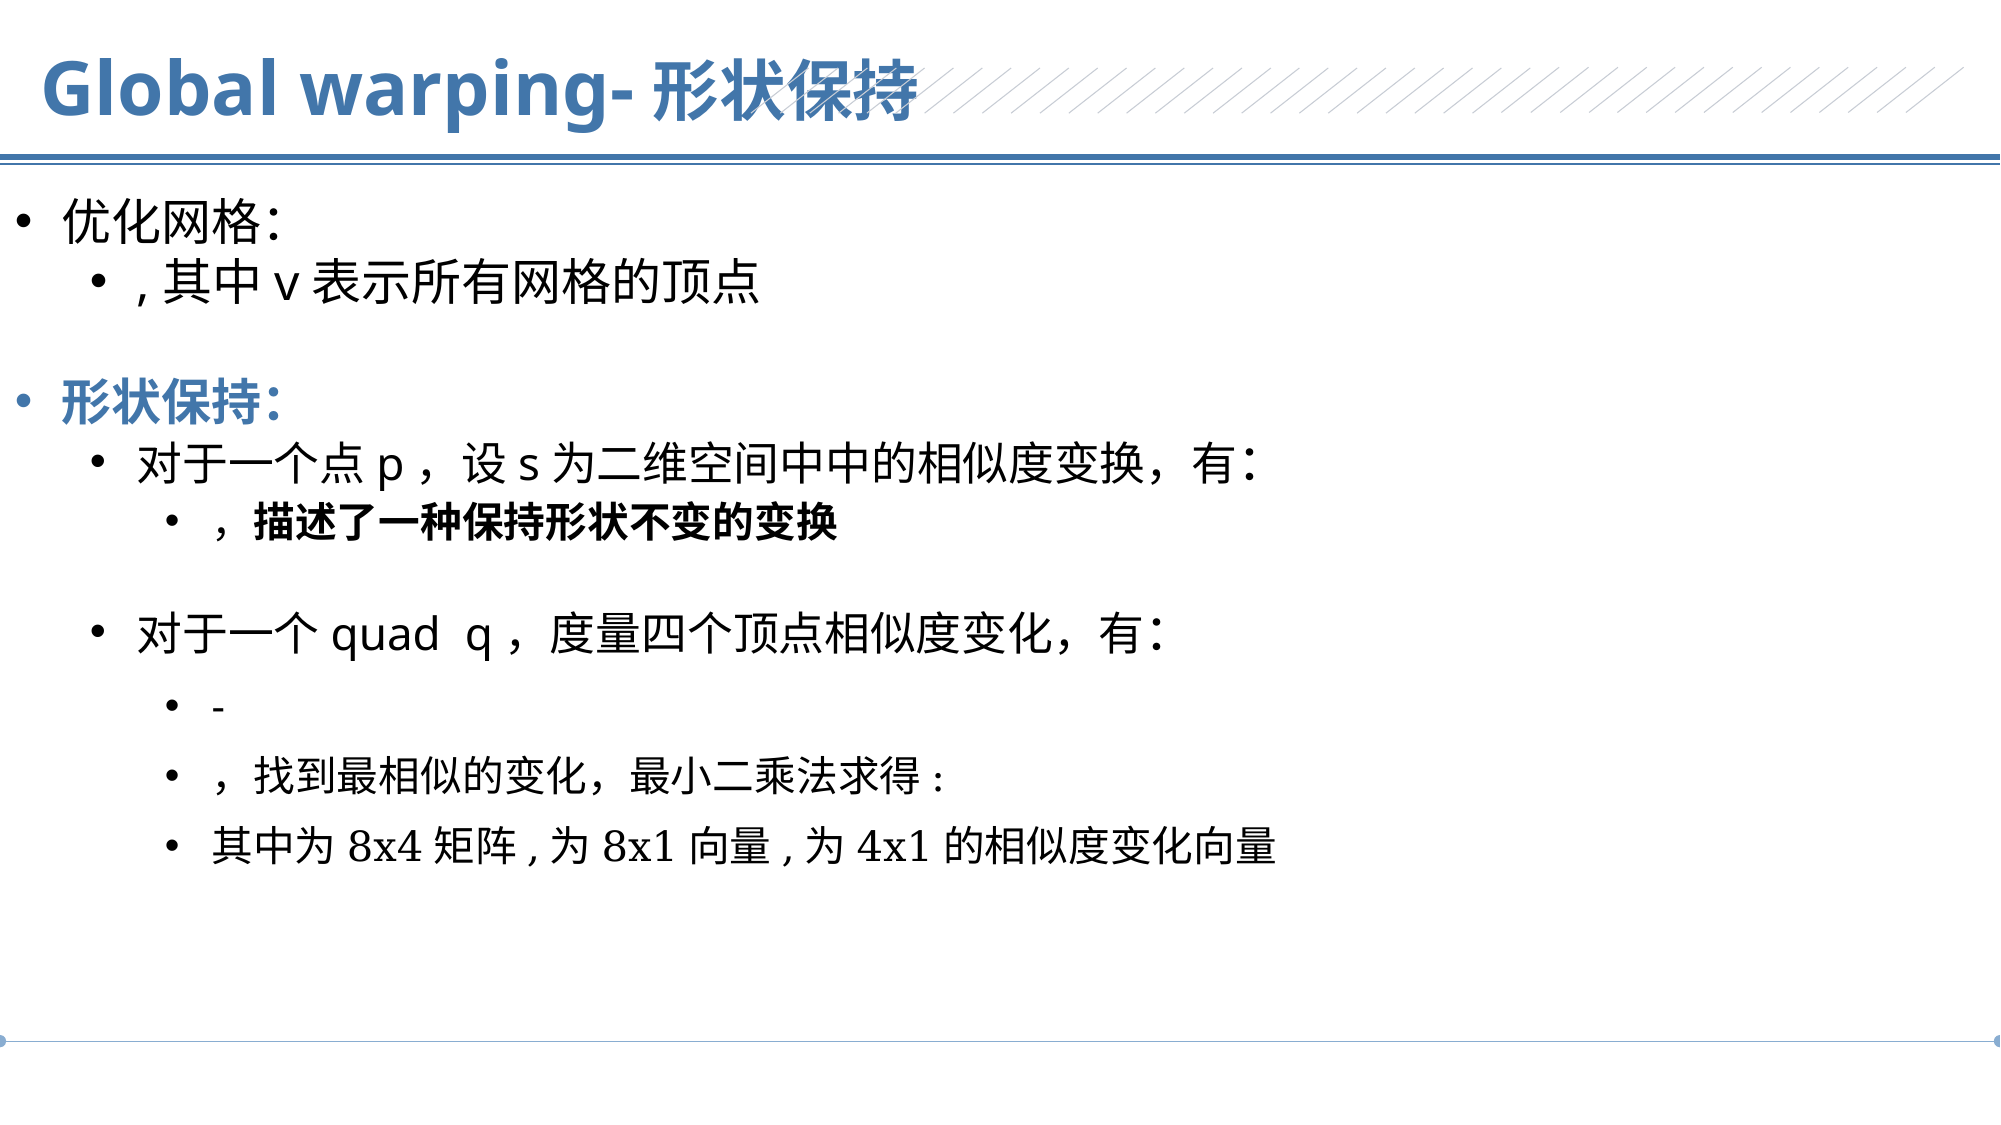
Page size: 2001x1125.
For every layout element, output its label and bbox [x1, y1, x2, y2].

text_box [0, 33, 2000, 230]
